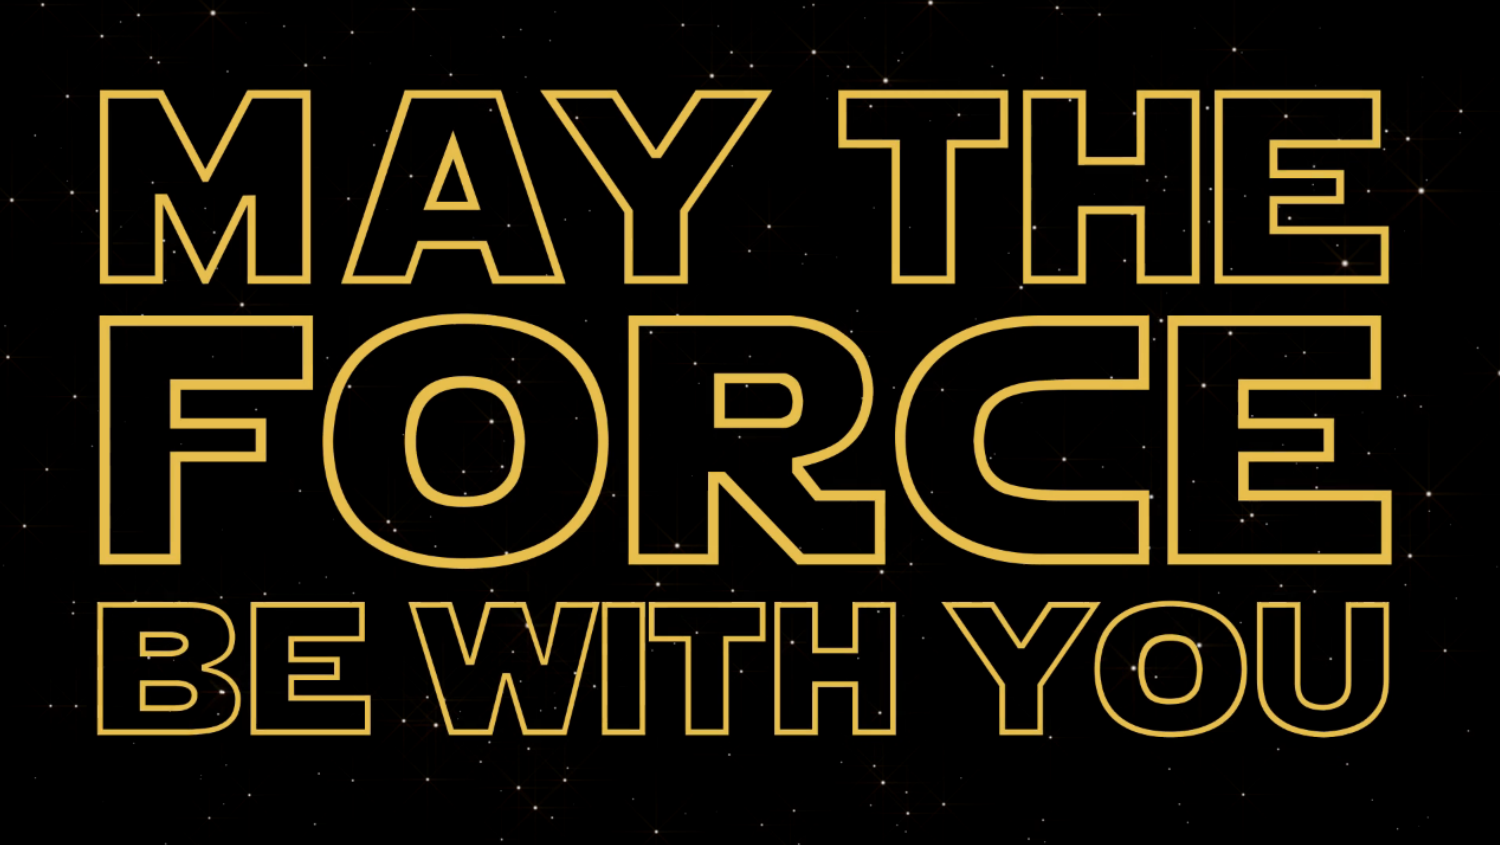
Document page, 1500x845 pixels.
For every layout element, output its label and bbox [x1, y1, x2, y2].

list [0, 0, 1500, 845]
